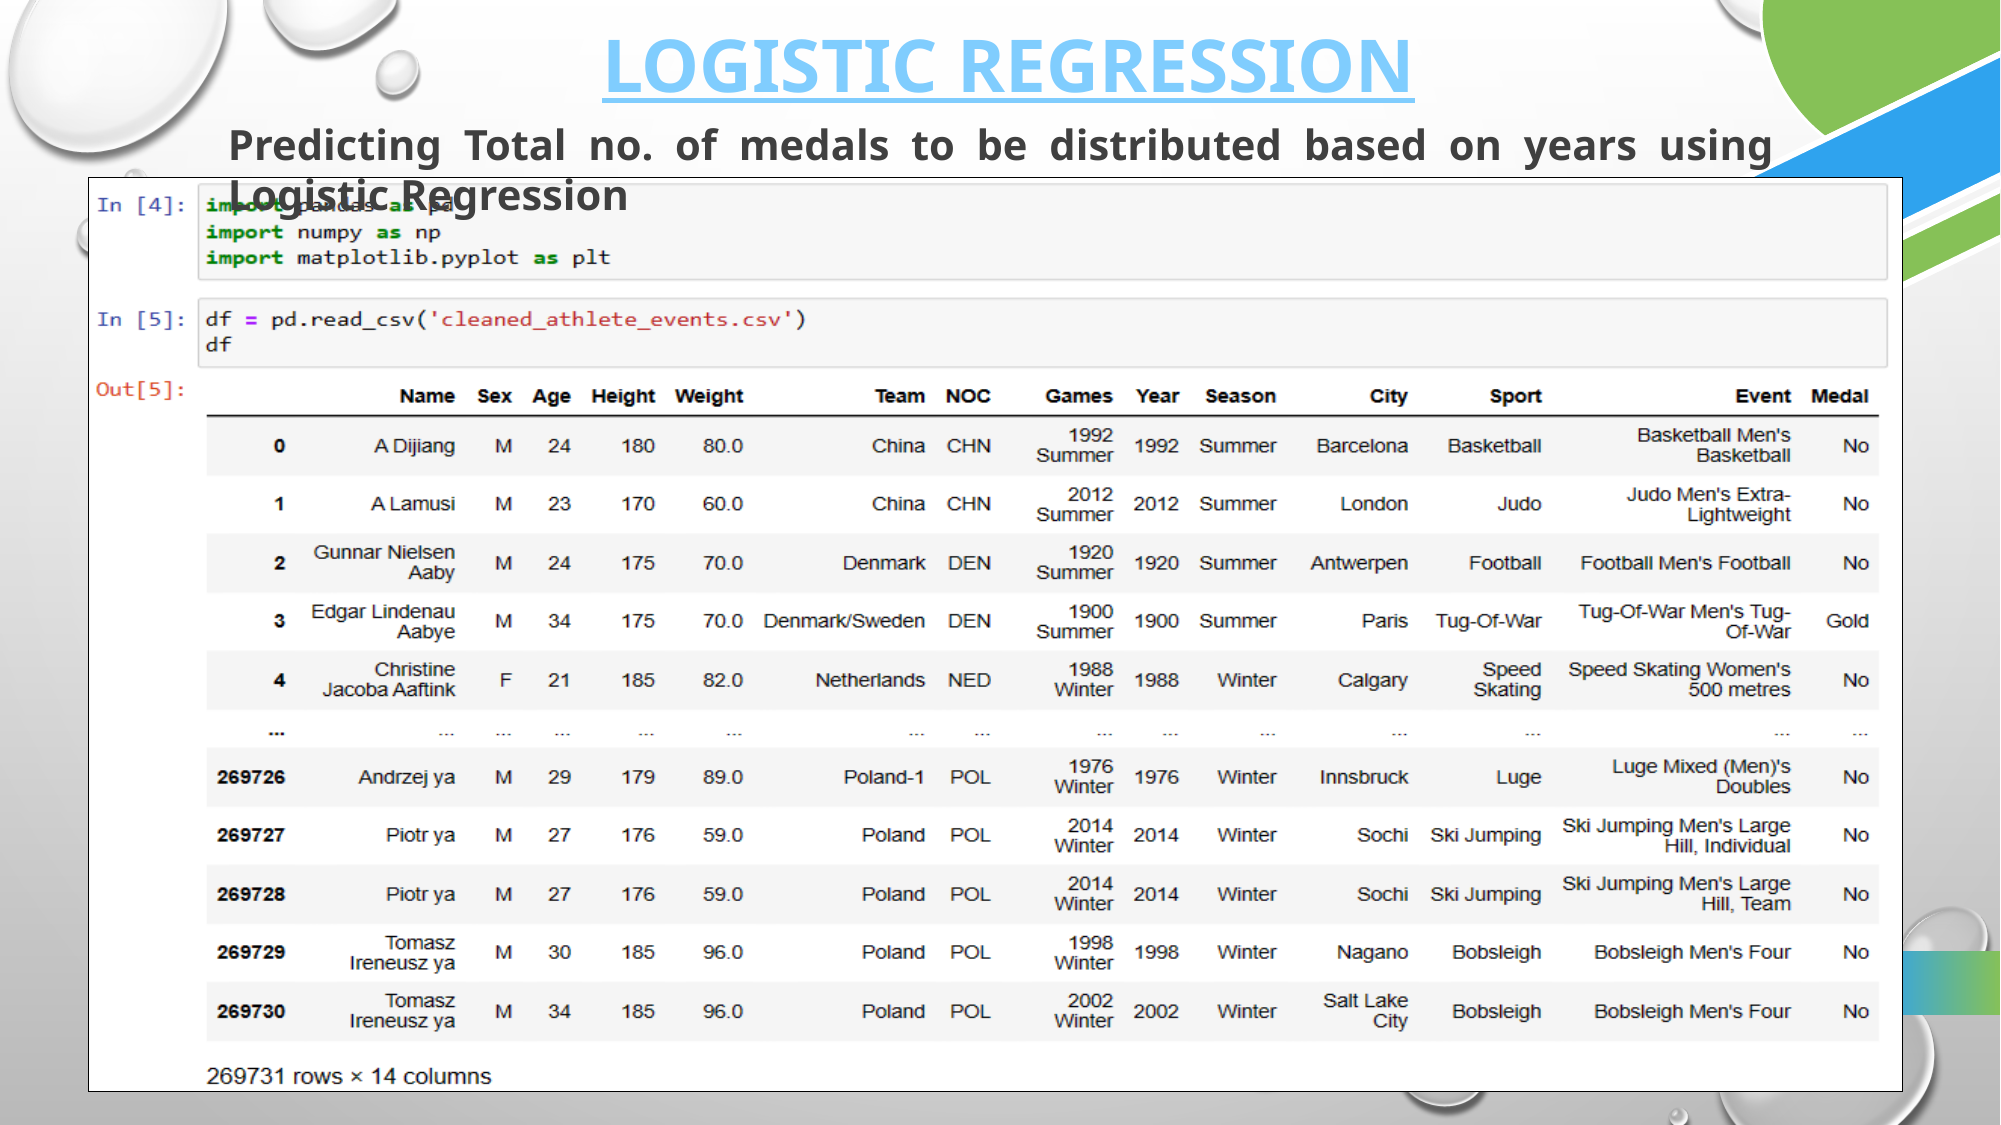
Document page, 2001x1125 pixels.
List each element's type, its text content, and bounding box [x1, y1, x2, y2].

picture [0, 0, 2000, 1125]
text_box Logistic regression [586, 13, 1431, 107]
text_box Predicting Total no. of medals to be distributed based on years using Logistic Regression [213, 111, 1790, 175]
